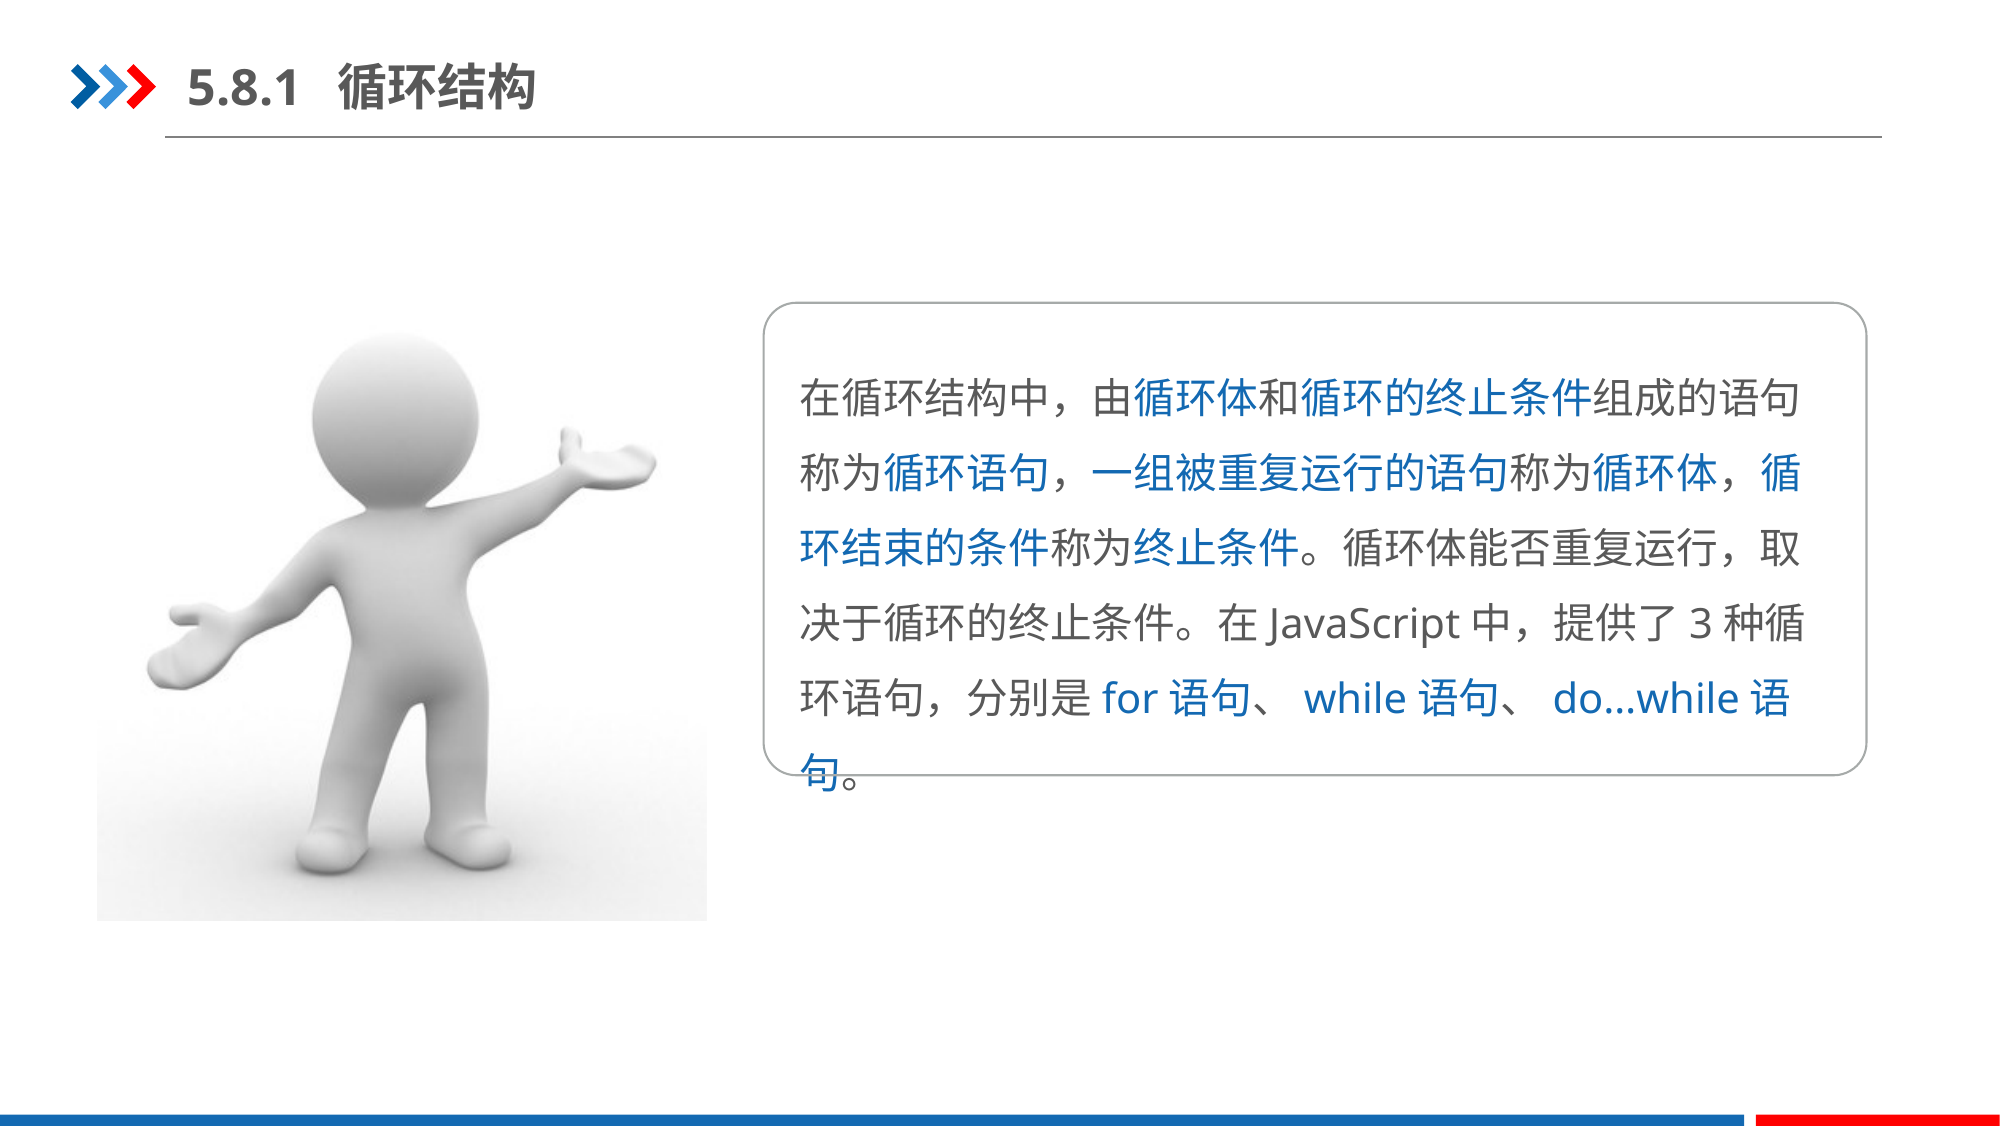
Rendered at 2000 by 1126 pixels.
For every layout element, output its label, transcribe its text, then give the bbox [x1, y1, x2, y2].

text_box 5.8.1 循环结构 [187, 43, 1166, 127]
text_box 在循环结构中，由循环体和循环的终止条件组成的语句称为循环语句，一组被重复运行的语句称为循环体，循环结束的条件称为终止条件。循环体能否重复运行，取决于循环的终止条件。在JavaScript中，提供了3种循环语句，分别是for语句、while语句、do…while语句。 [784, 774, 1839, 804]
picture [96, 263, 707, 921]
text_box [763, 302, 1867, 776]
